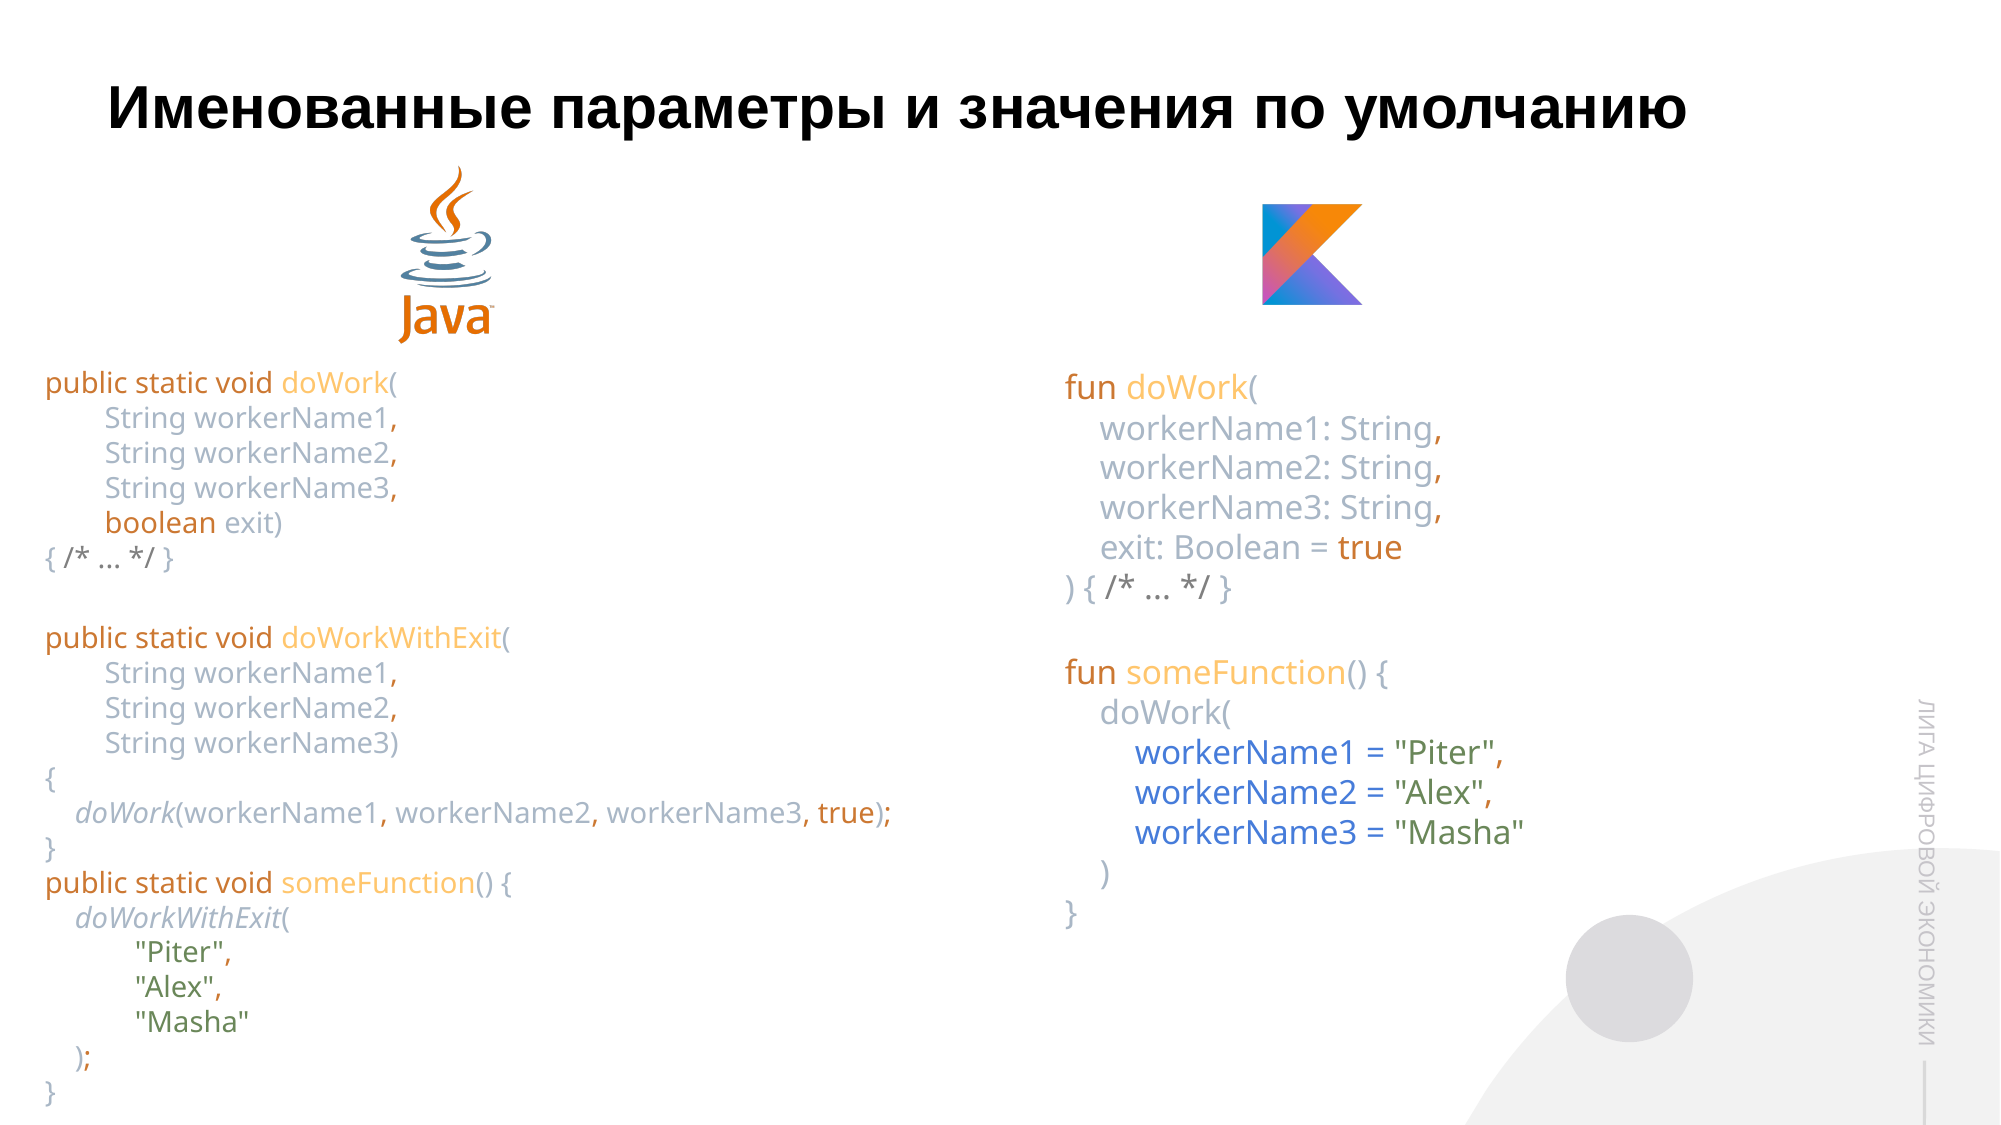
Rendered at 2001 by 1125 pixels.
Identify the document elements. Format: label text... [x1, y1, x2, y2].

picture [396, 164, 495, 346]
text_box fun doWork( workerName1: String, workerName2: String, workerName3: String, exit: Boolean = true ) { /* ... */ } fun someFunction() { doWork( workerName1 = "Piter", workerName2 = "Alex", workerName3 = "Masha" ) } [1050, 303, 1827, 1125]
picture [1199, 179, 1426, 331]
text_box Именованные параметры и значения по умолчанию [93, 40, 1919, 168]
text_box public static void doWork( String workerName1, String workerName2, String workerName3, boolean exit) { /* ... */ } public static void doWorkWithExit( String workerName1, String workerName2, String workerName3) { doWork(workerName1, workerName2, workerName3, true); } public static void someFunction() { doWorkWithExit( "Piter", "Alex", "Masha" ); } [30, 312, 1050, 1125]
